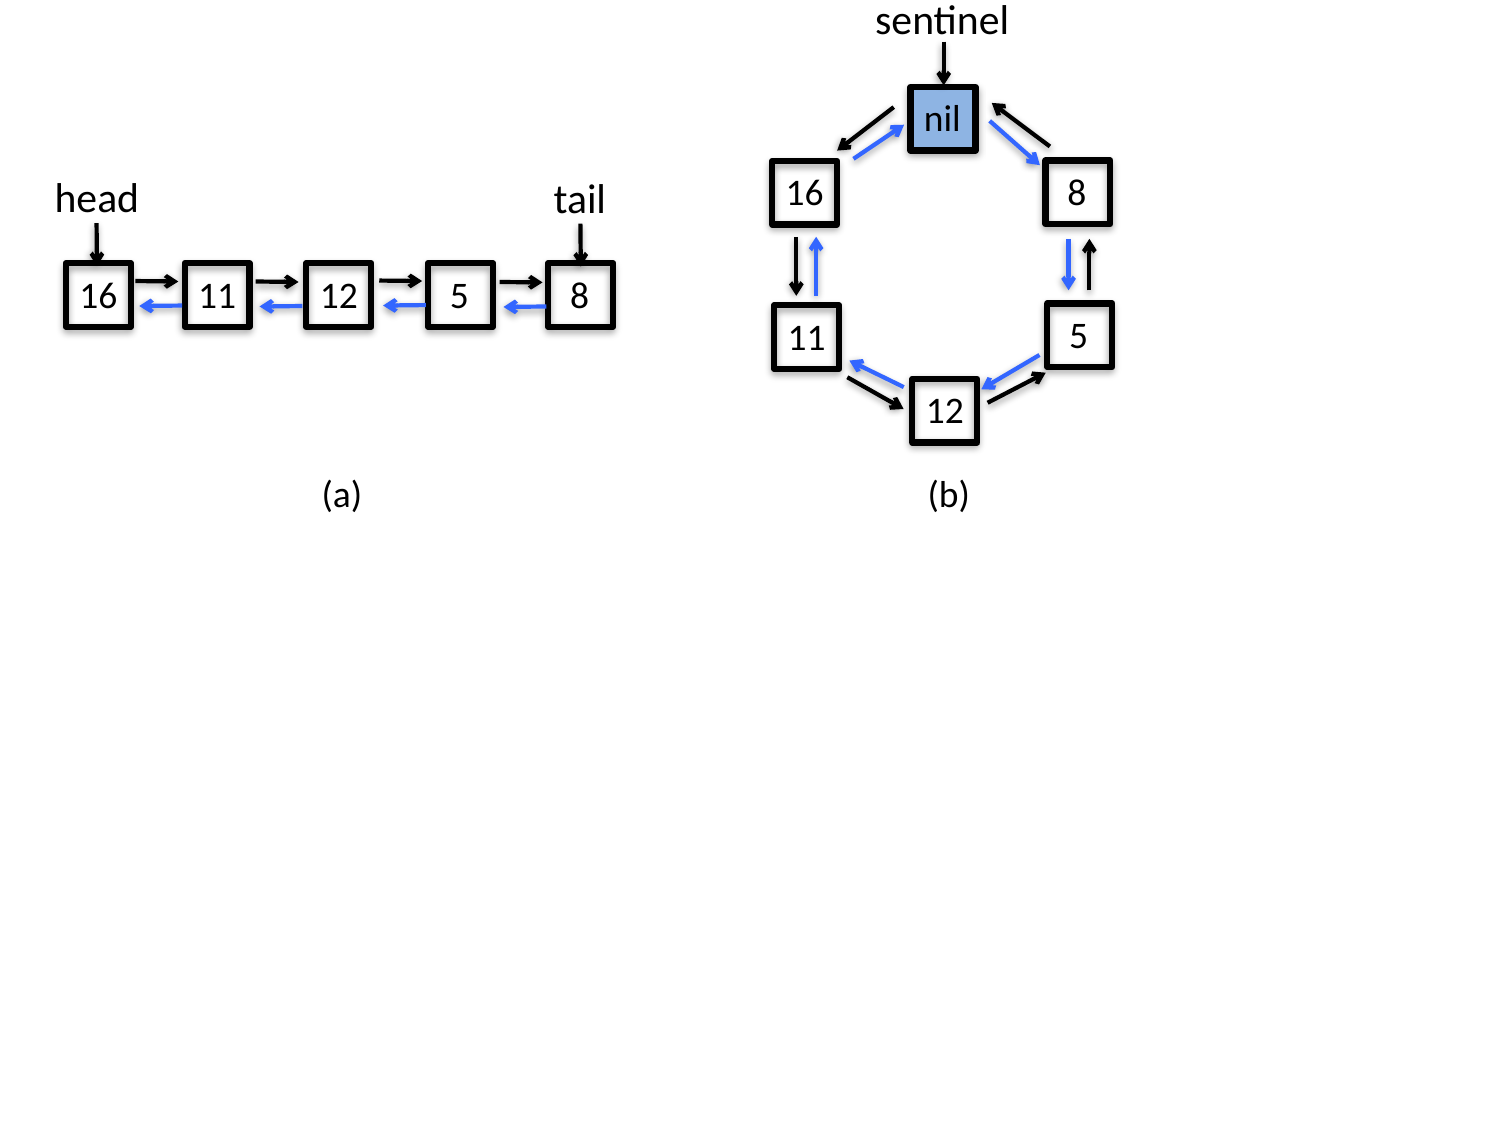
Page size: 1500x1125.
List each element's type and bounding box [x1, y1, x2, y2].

text_box [39, 0, 1113, 524]
